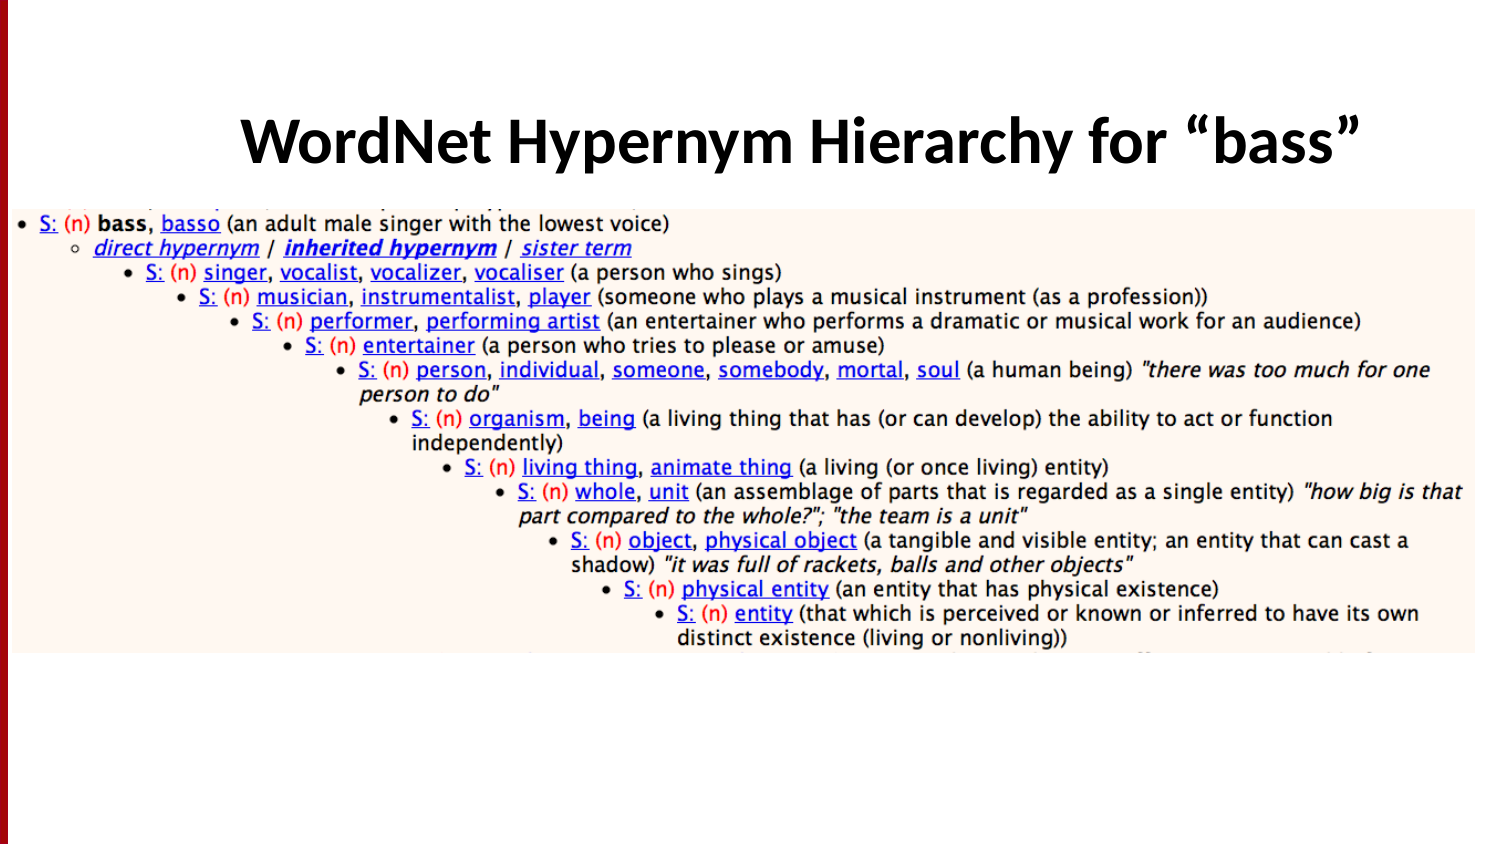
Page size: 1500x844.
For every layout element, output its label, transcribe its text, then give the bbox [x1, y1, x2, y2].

picture [12, 209, 1476, 654]
title WordNet Hypernym Hierarchy for “bass” [225, 62, 1450, 185]
